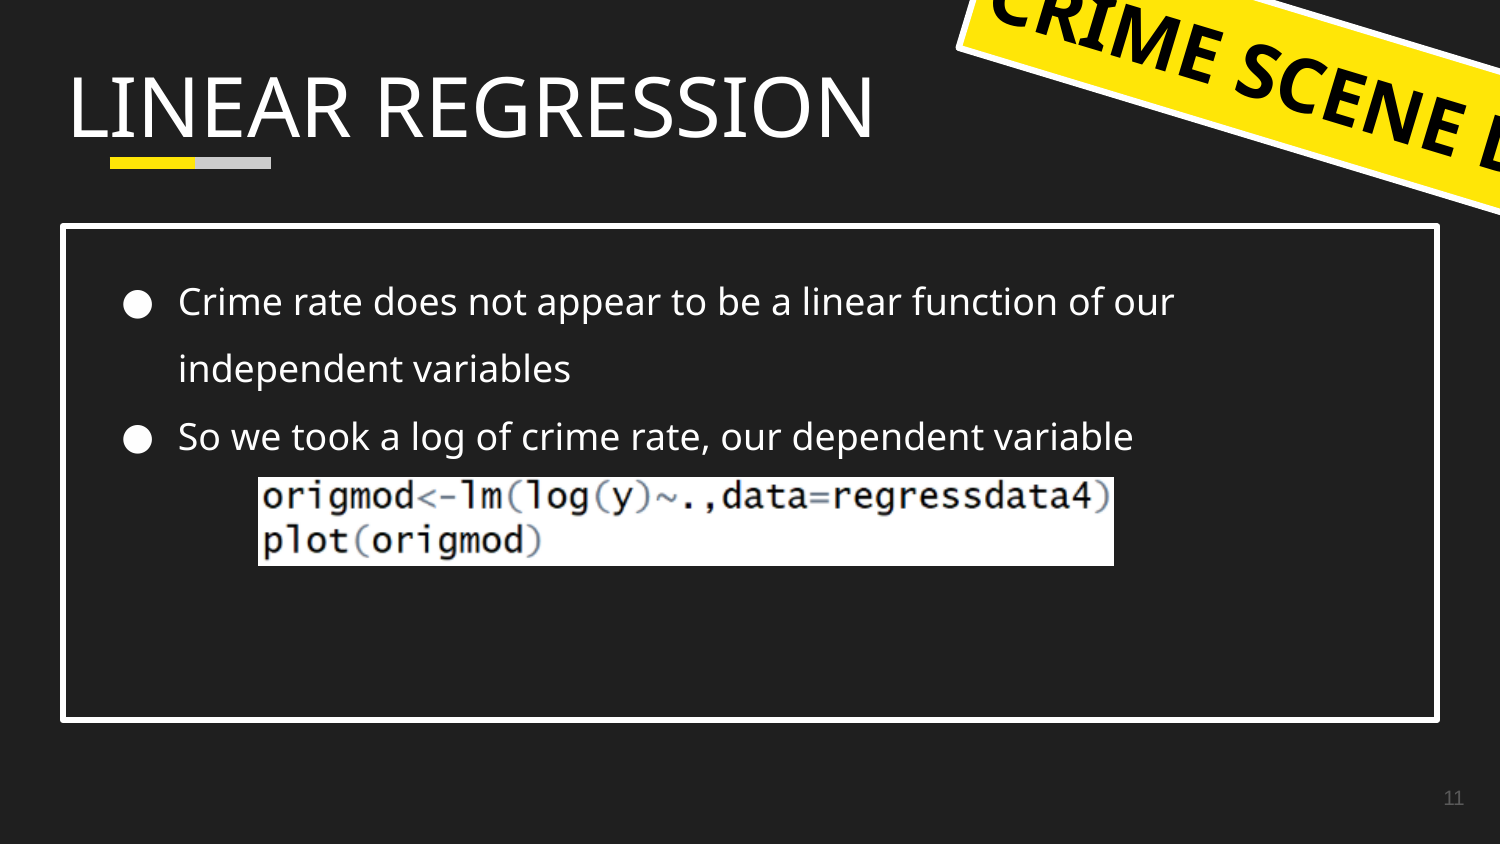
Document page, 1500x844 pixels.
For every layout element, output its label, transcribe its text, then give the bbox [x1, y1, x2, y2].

title LINEAR REGRESSION [51, 39, 1063, 134]
text_box Crime rate does not appear to be a linear function of our independent variables So we took a log of crime rate, our dependent variable [87, 240, 1063, 734]
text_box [1068, 0, 1500, 844]
picture [258, 477, 1114, 566]
text_box [62, 226, 1063, 720]
